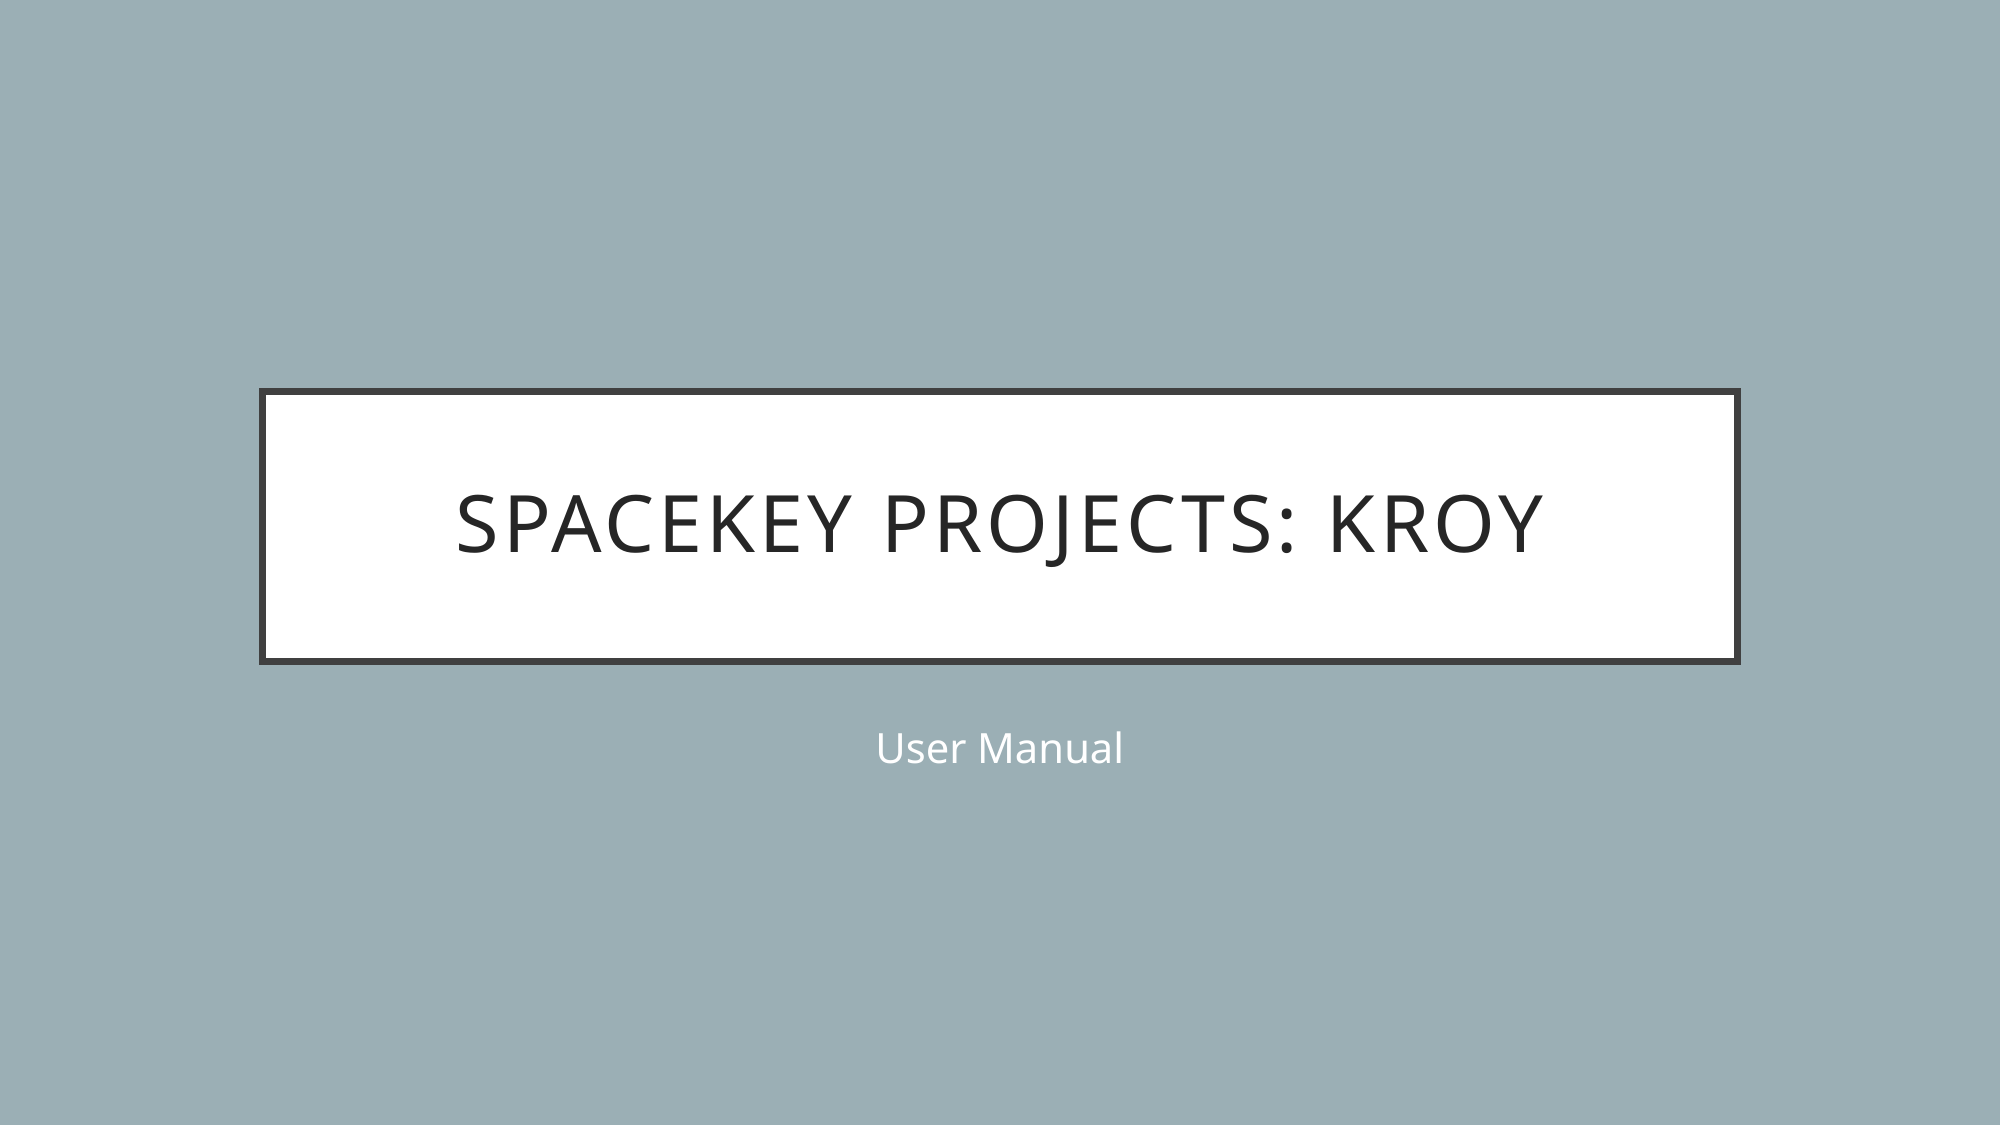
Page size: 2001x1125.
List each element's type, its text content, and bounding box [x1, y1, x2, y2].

subtitle User Manual [441, 713, 1559, 918]
title SPACEKEY PROJECTS: Kroy [259, 388, 1741, 665]
